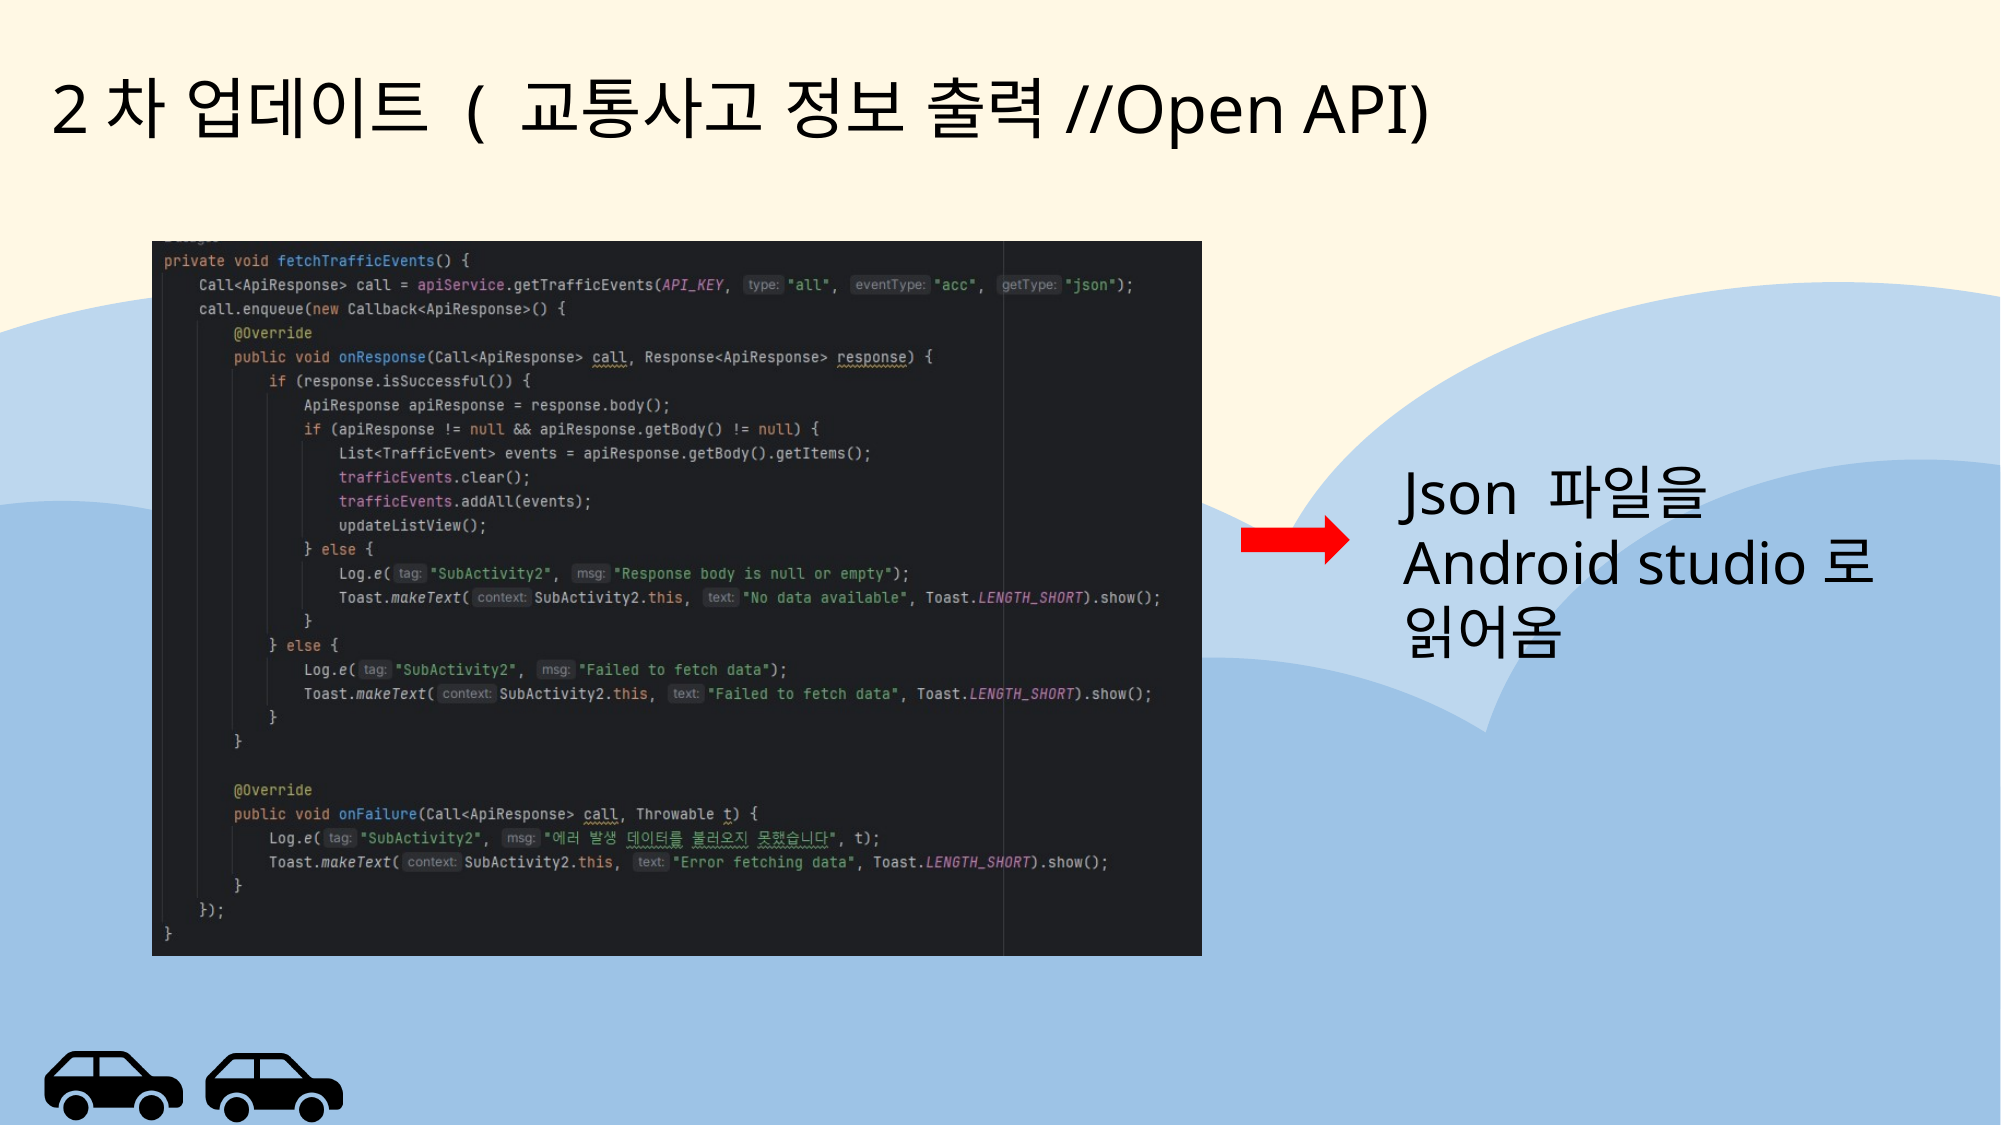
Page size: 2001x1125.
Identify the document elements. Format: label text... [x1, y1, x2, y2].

title 2차 업데이트 ( 교통사고 정보 출력//Open API) [35, 3, 1761, 221]
picture [38, 1010, 189, 1125]
text_box Json 파일을 Android studio로 읽어옴 [1389, 448, 1950, 674]
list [152, 241, 1202, 956]
text_box [1241, 514, 1350, 565]
picture [199, 1012, 349, 1125]
